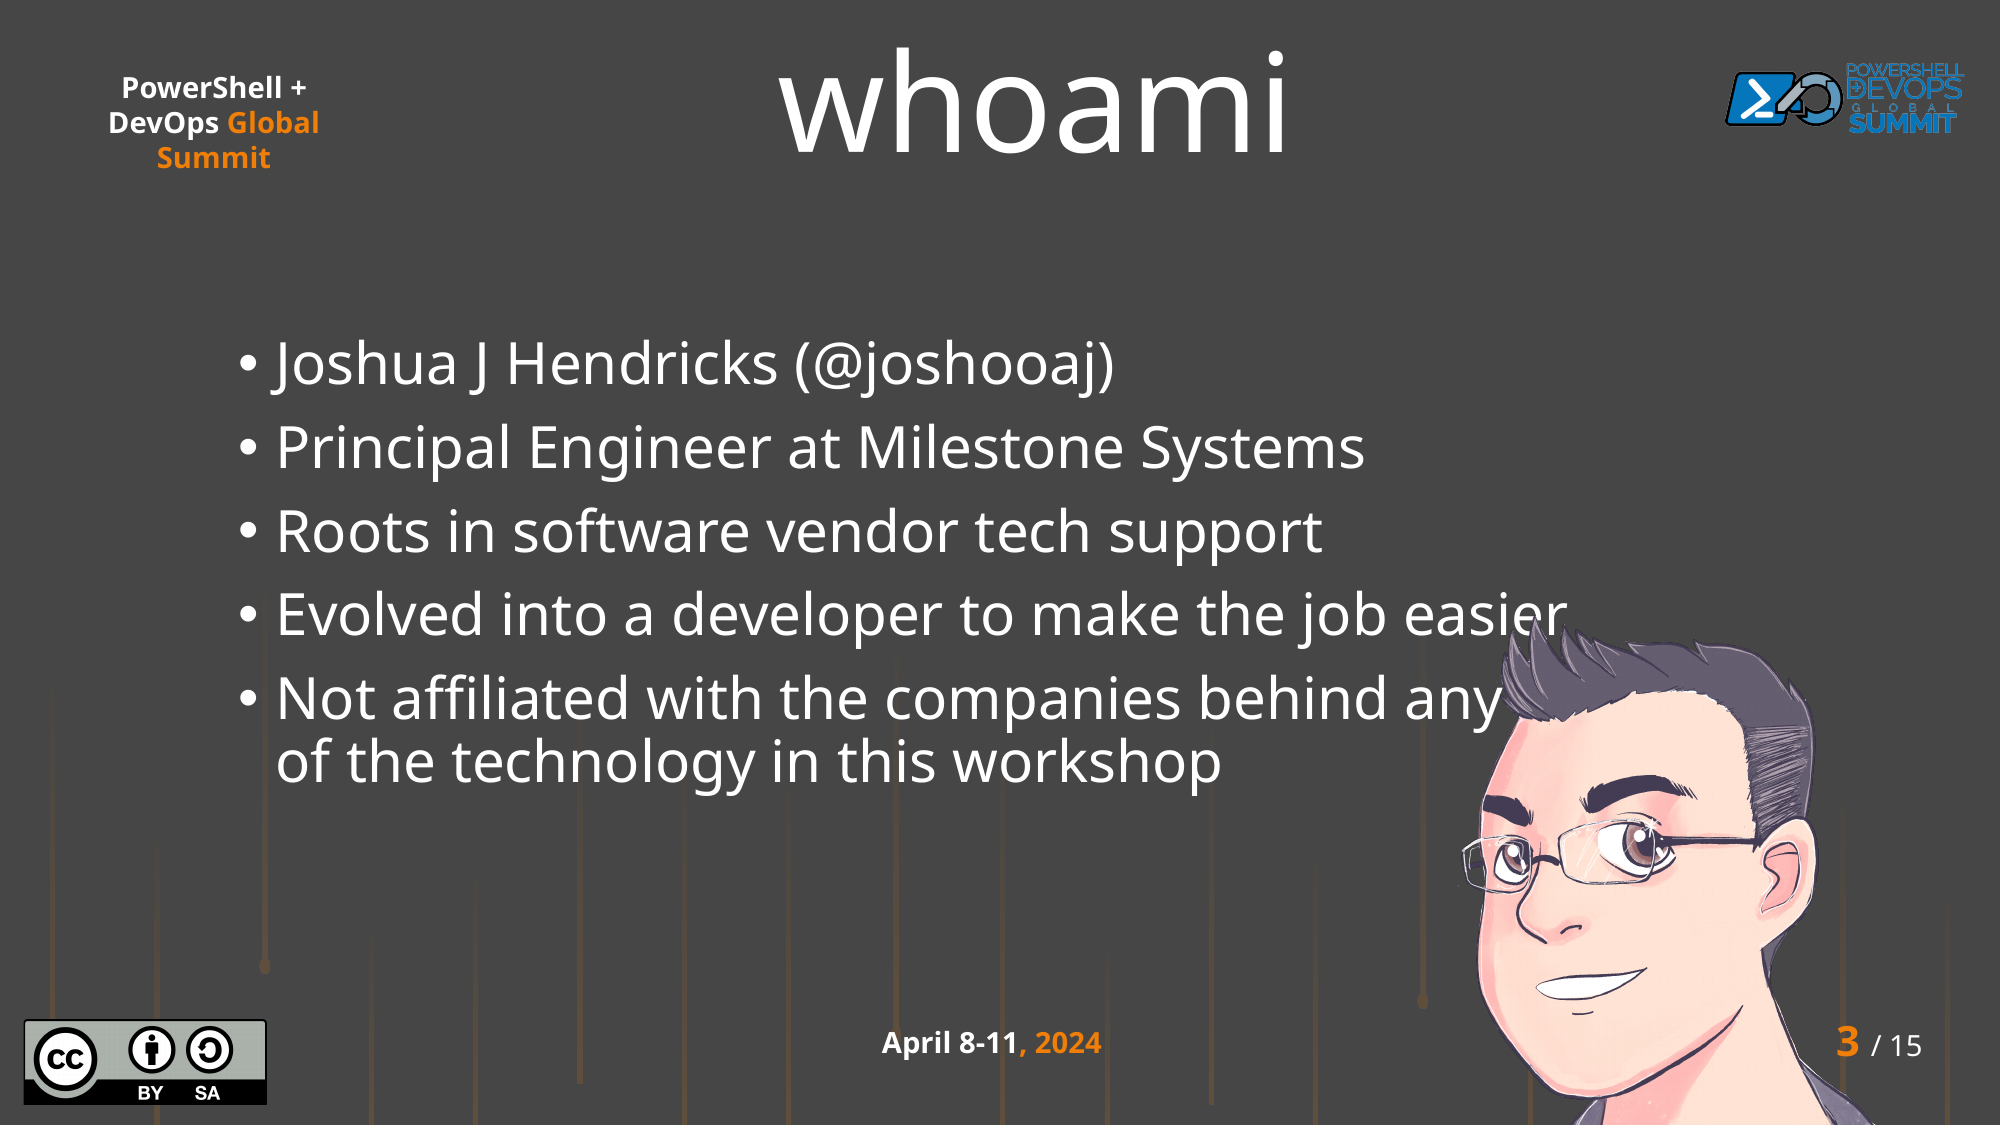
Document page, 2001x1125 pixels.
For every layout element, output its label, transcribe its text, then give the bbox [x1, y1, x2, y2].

picture [23, 1019, 267, 1105]
list Joshua J Hendricks (@joshooaj) Principal Engineer at Milestone Systems Roots in software vendor tech support Evolved into a developer to make the job easier Not affiliated with the companies behind any of the technology in this workshop [223, 326, 1849, 768]
picture [1725, 61, 1965, 139]
title whoami [367, 25, 1704, 244]
picture [1361, 598, 1888, 1125]
